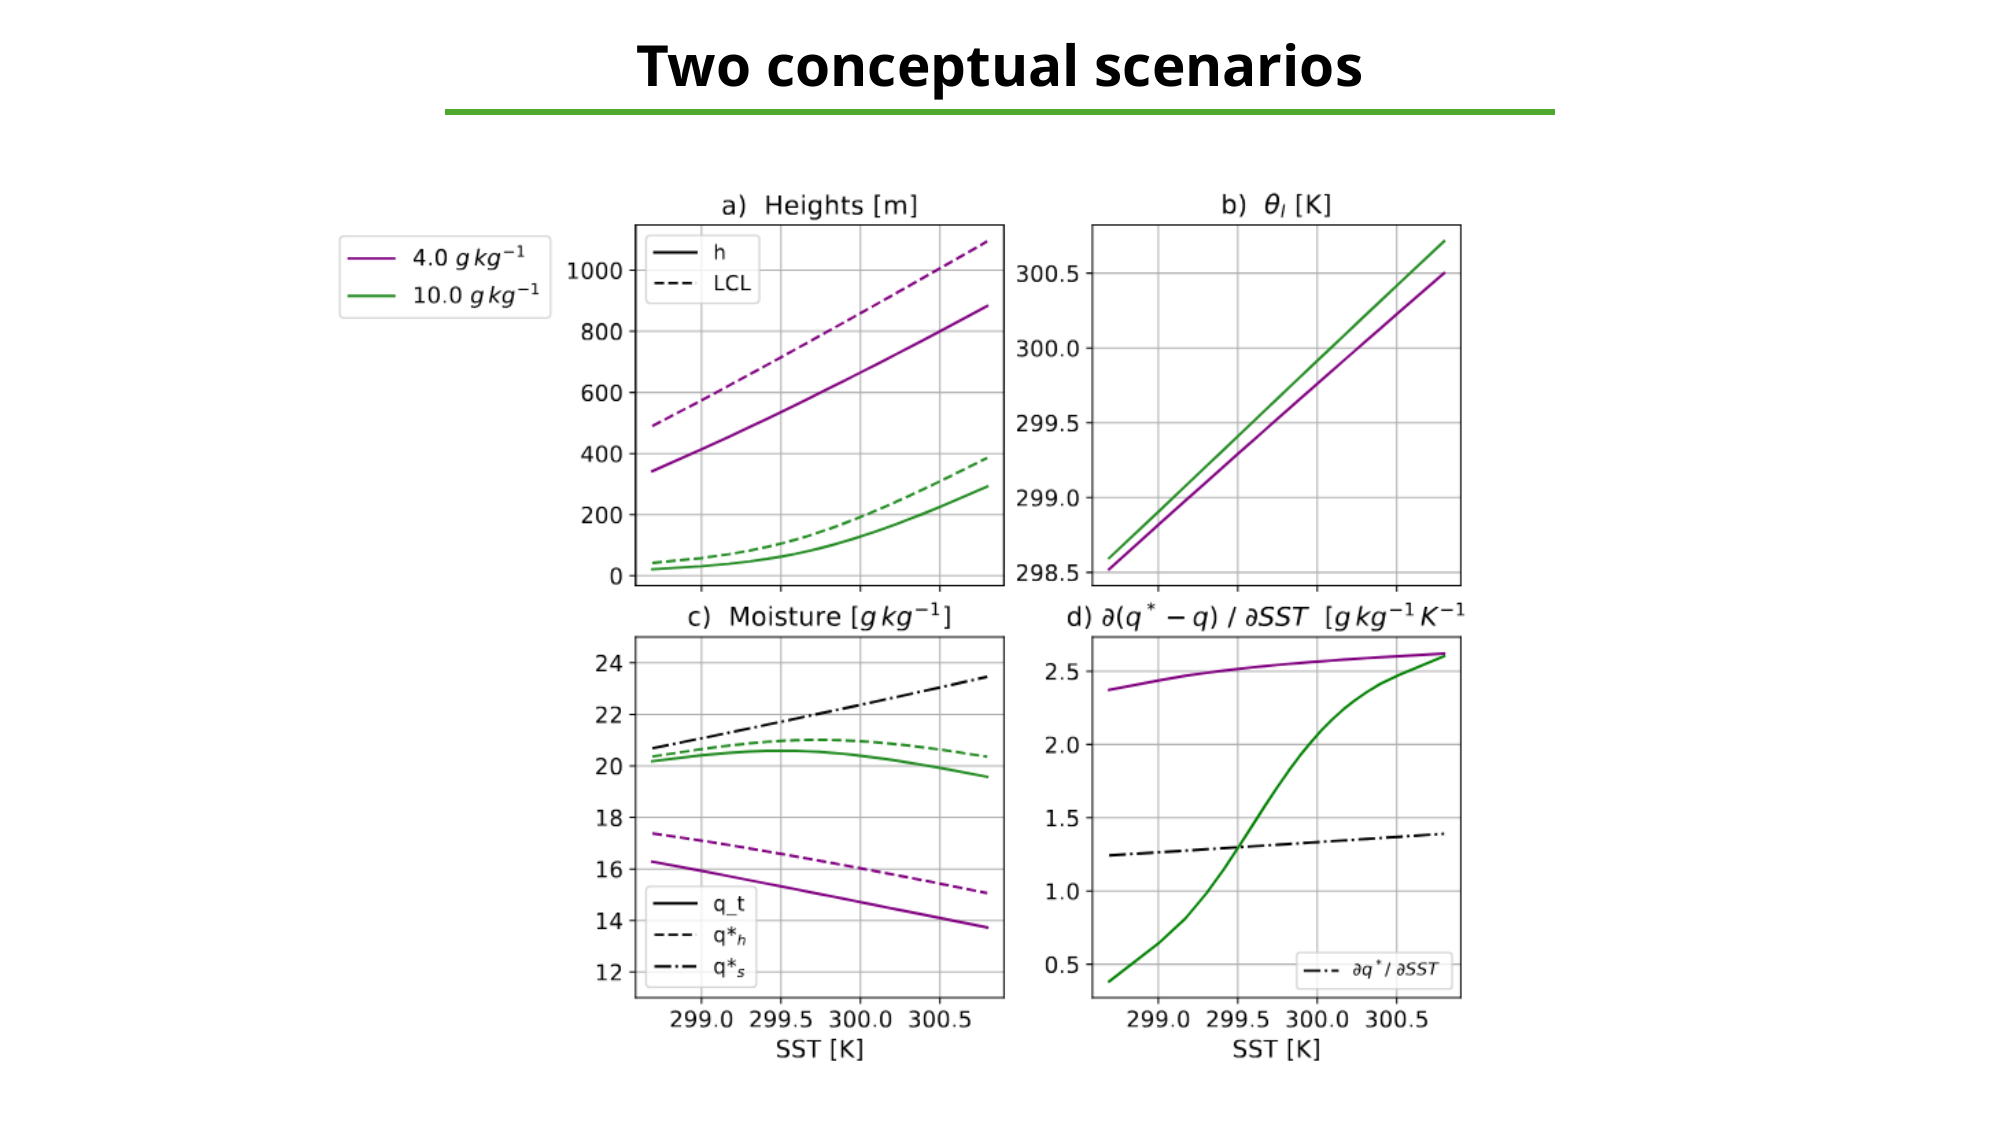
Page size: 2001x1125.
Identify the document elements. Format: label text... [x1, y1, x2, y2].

text_box Two conceptual scenarios [363, 22, 1637, 106]
picture [310, 170, 1481, 1077]
